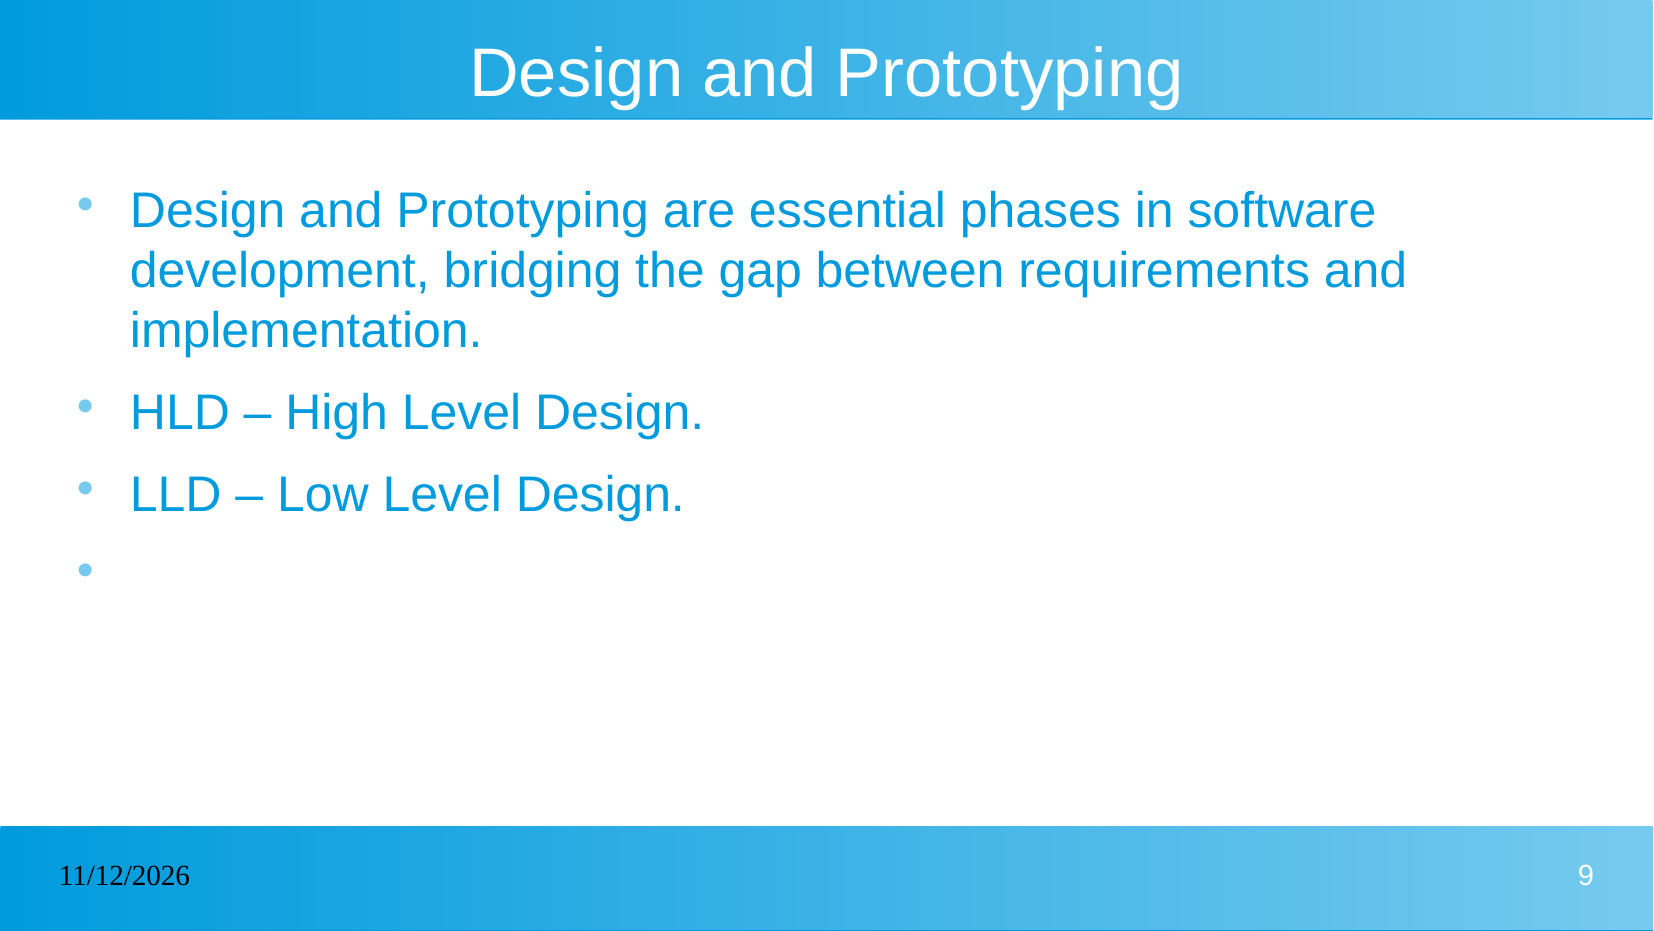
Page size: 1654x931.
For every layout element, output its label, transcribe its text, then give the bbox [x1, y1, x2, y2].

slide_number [59, 856, 443, 915]
title Design and Prototyping [59, 29, 1595, 108]
list Design and Prototyping are essential phases in software development, bridging the gap between requirements and implementation. HLD – High Level Design. LLD – Low Level Design. [59, 177, 1595, 768]
slide_number 9 [1210, 856, 1595, 915]
